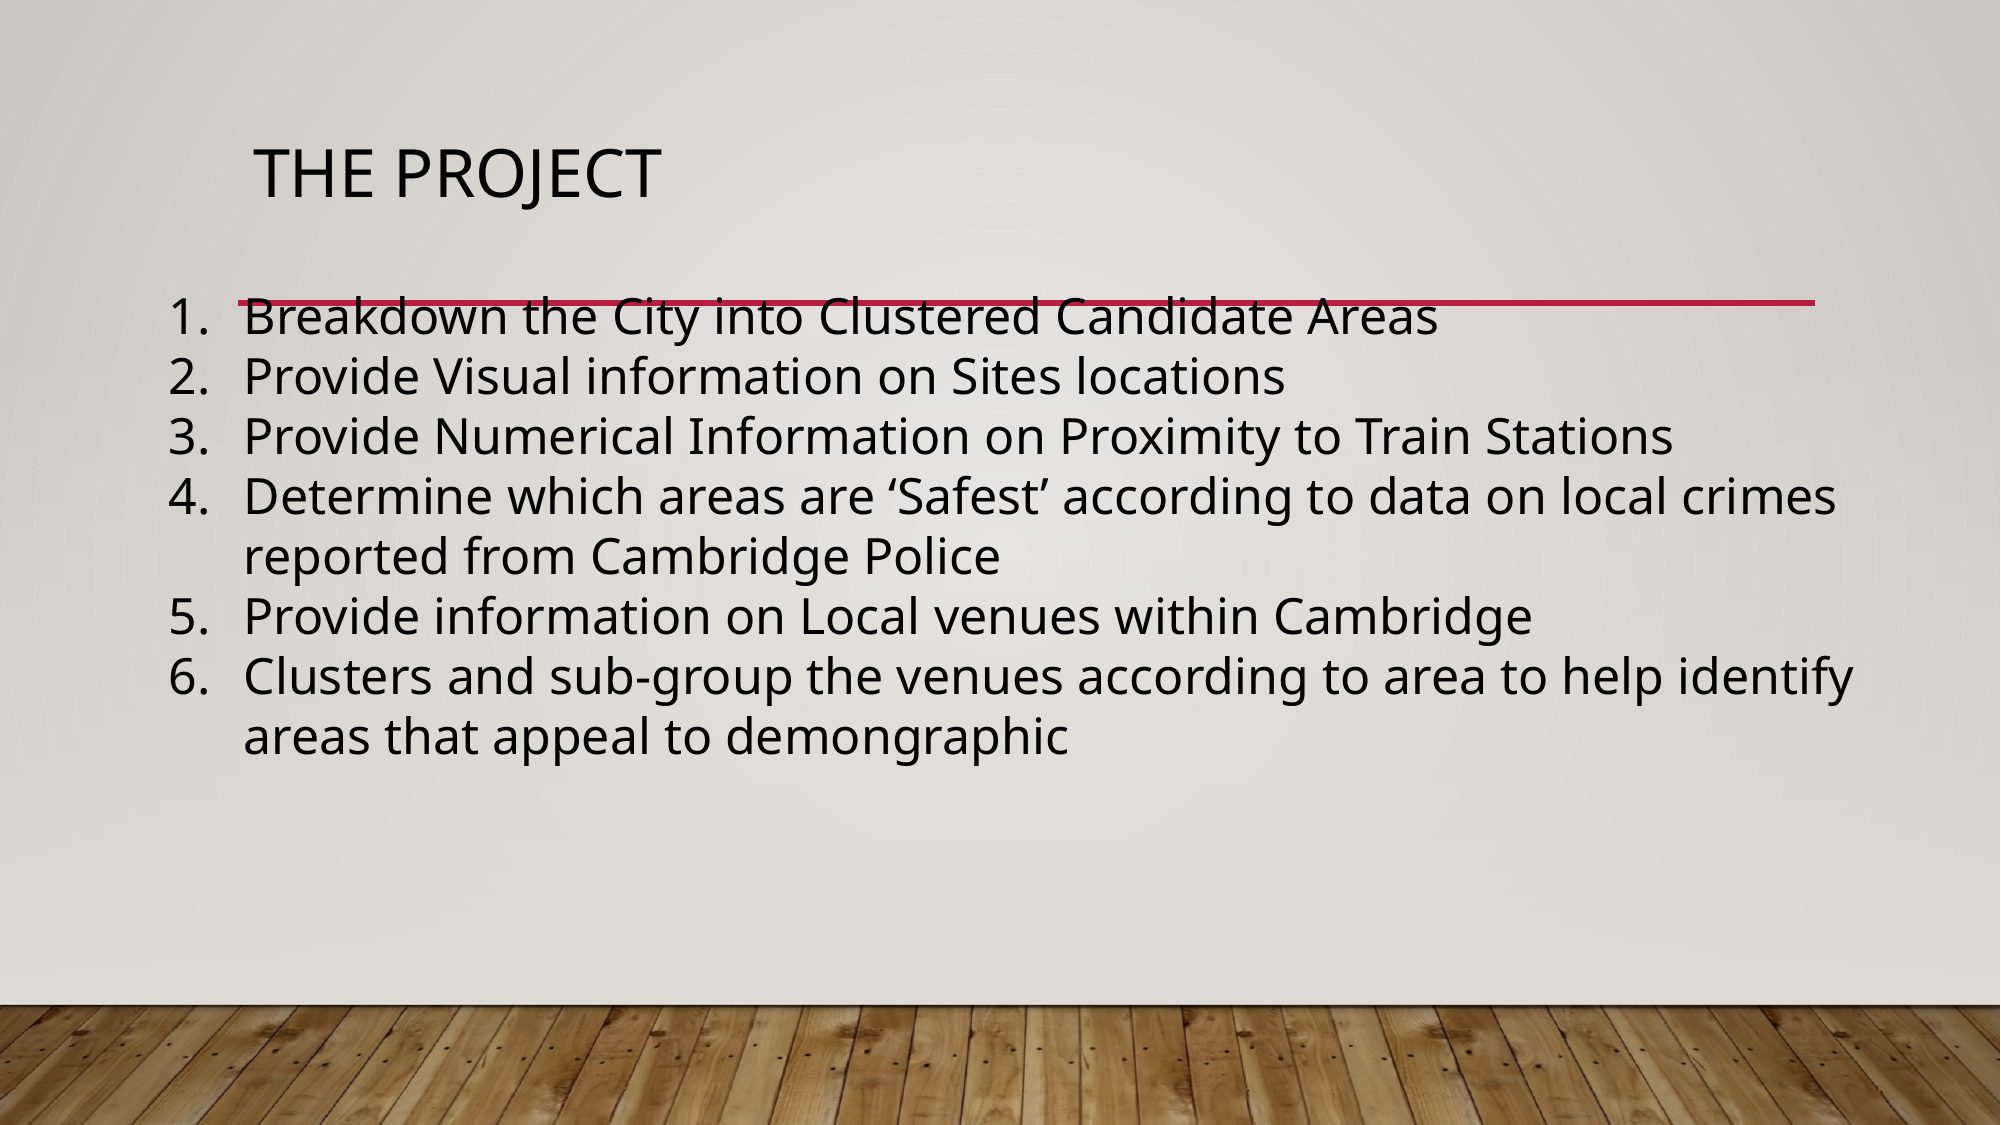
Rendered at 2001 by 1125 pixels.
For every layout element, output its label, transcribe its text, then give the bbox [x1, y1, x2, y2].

title The Project [238, 131, 1814, 277]
picture [0, 1005, 2000, 1125]
text_box Breakdown the City into Clustered Candidate Areas Provide Visual information on Sites locations Provide Numerical Information on Proximity to Train Stations Determine which areas are ‘Safest’ according to data on local crimes reported from Cambridge Police Provide information on Local venues within Cambridge Clusters and sub-group the venues according to area to help identify areas that appeal to demongraphic [153, 277, 1882, 772]
